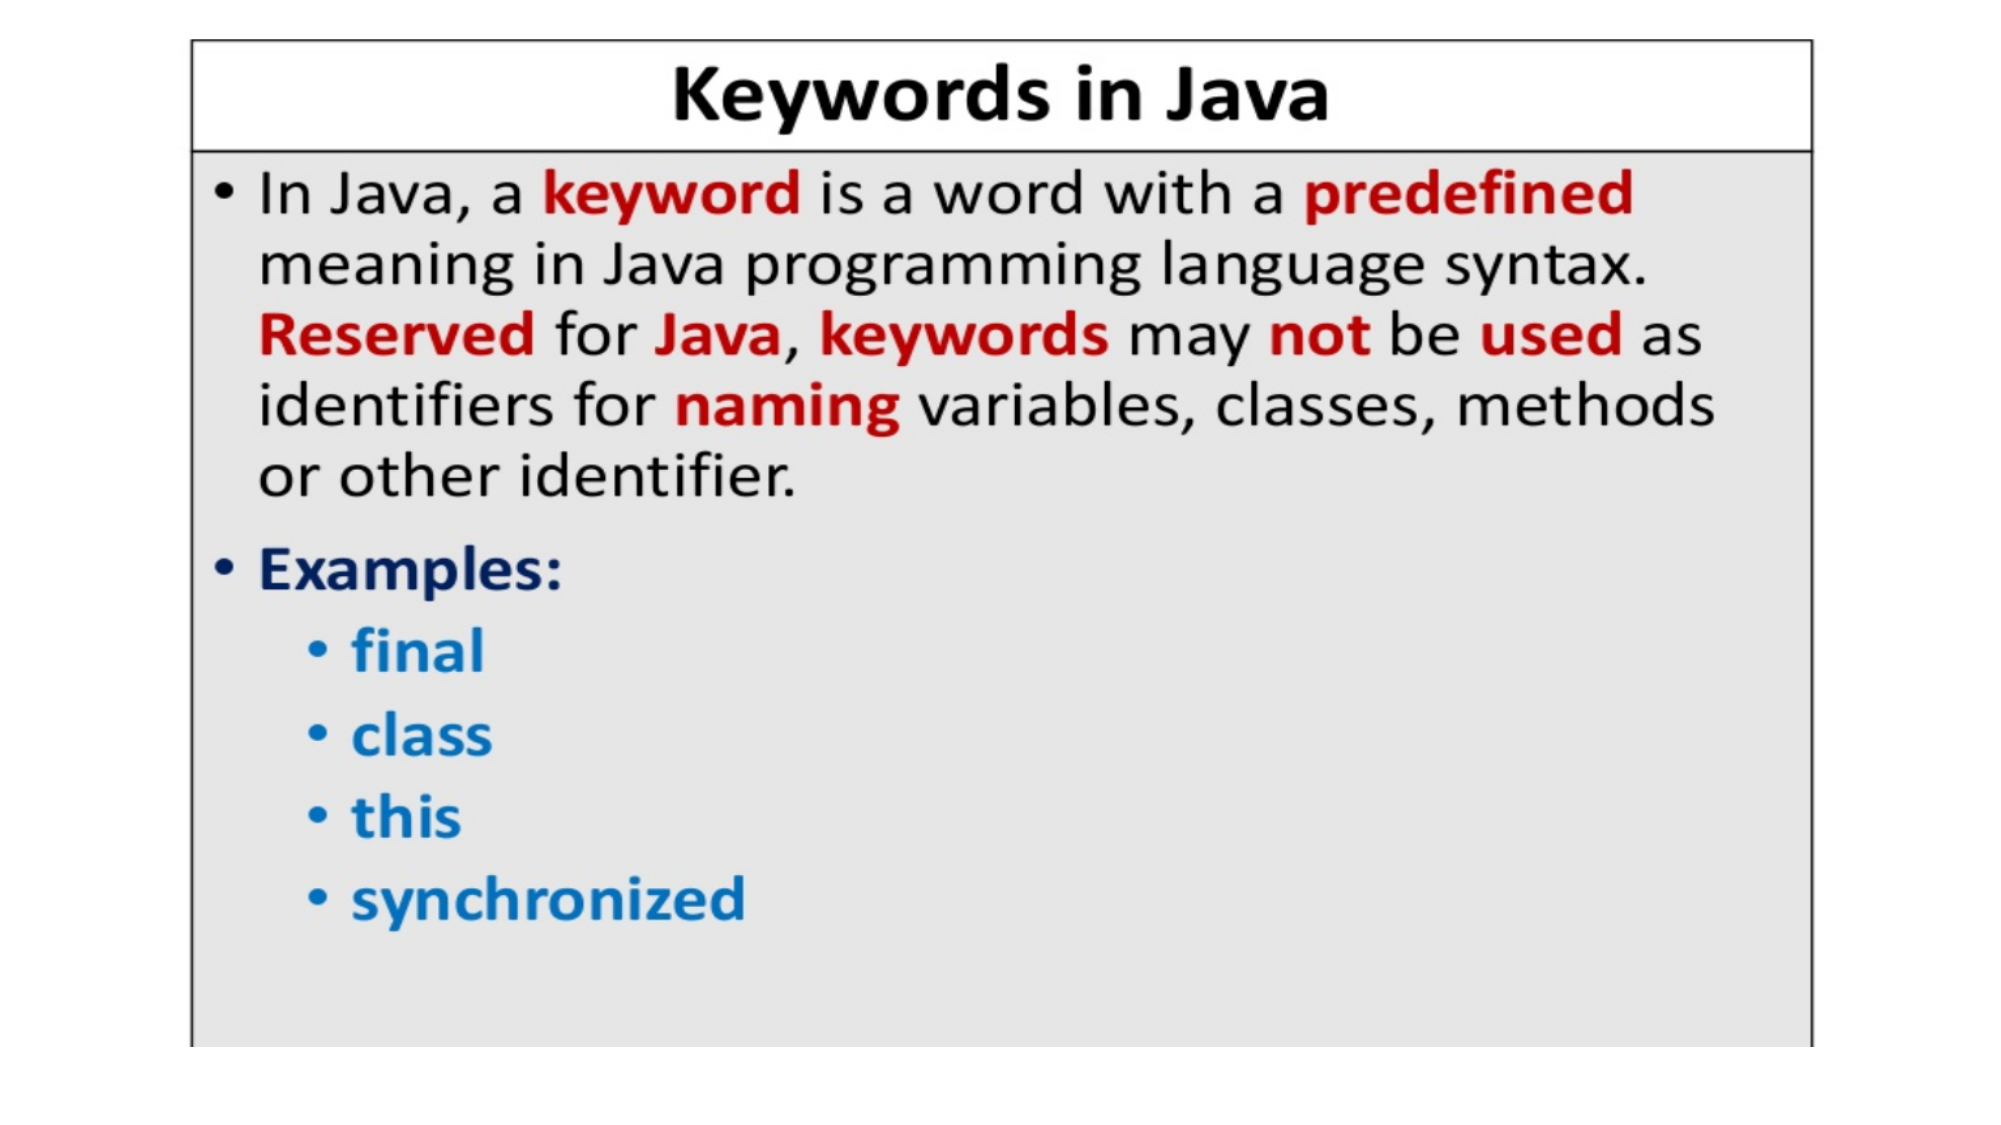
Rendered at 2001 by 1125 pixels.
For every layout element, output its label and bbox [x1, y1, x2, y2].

picture [158, 39, 1842, 1048]
